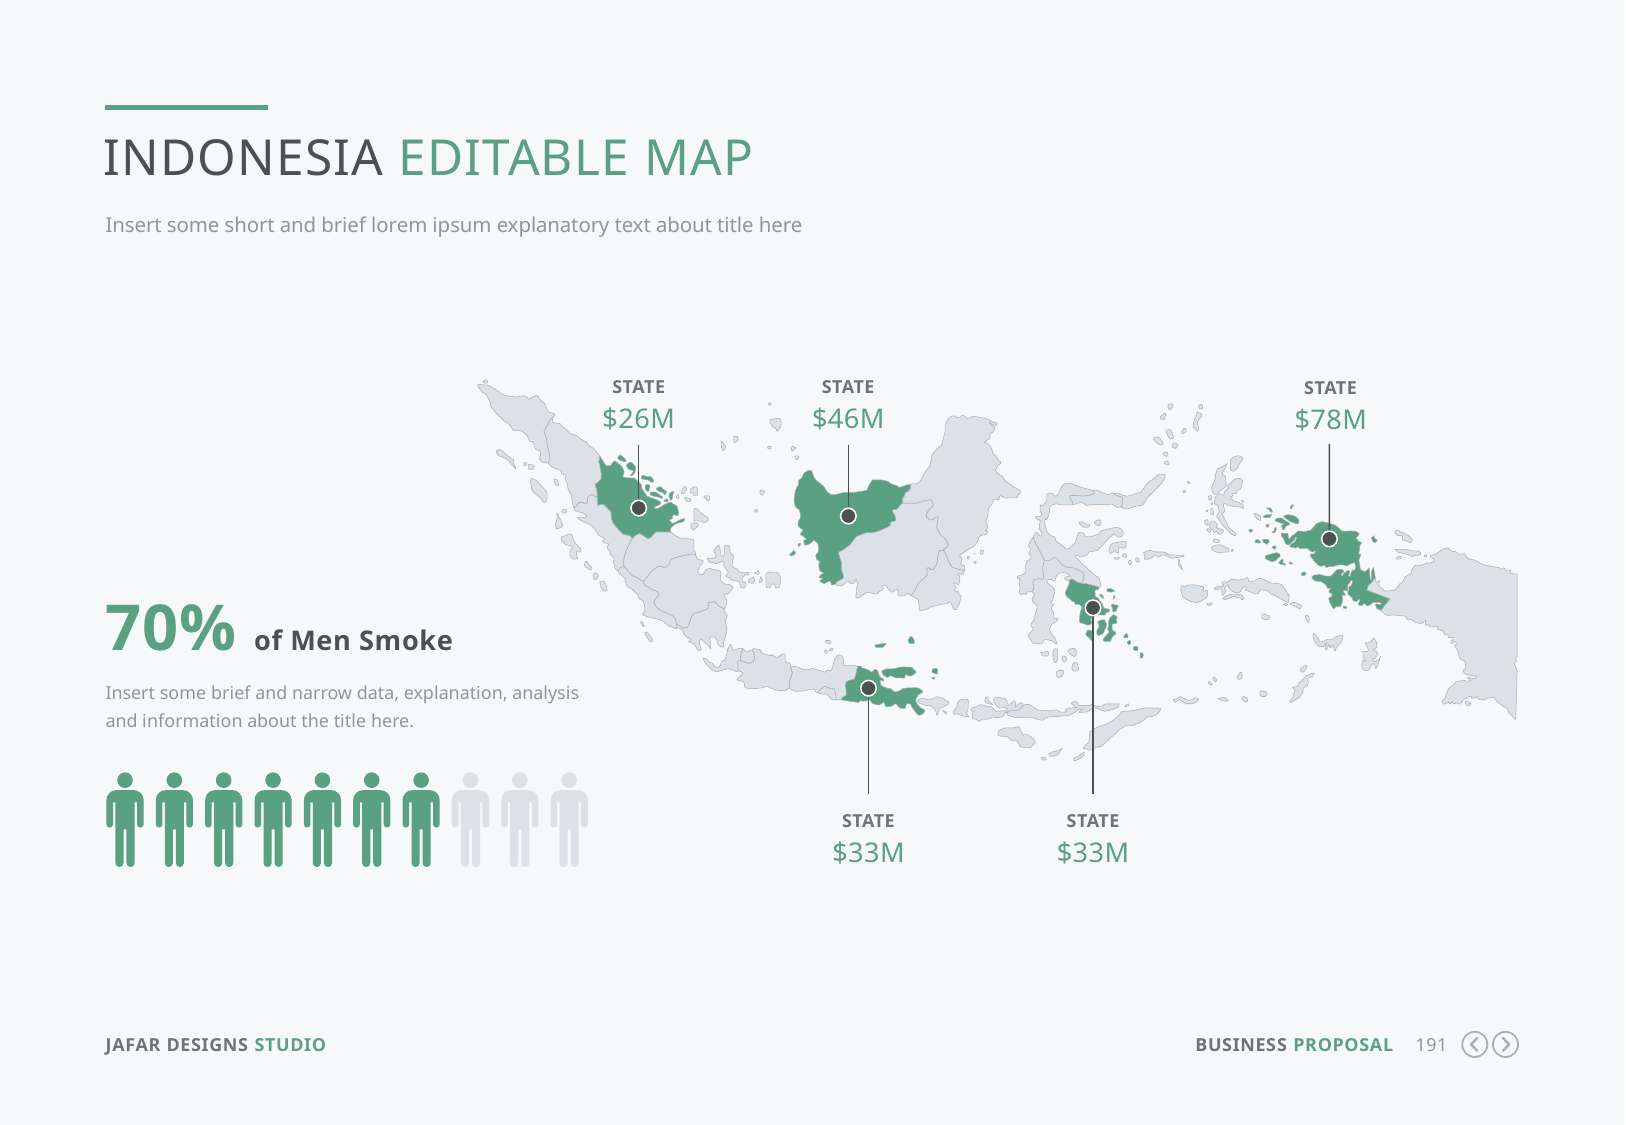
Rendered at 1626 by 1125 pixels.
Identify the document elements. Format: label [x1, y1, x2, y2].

text_box [106, 772, 588, 868]
list [103, 125, 1518, 188]
text_box [1033, 809, 1153, 868]
text_box [105, 375, 1518, 794]
list [105, 209, 1519, 241]
text_box [808, 809, 928, 868]
